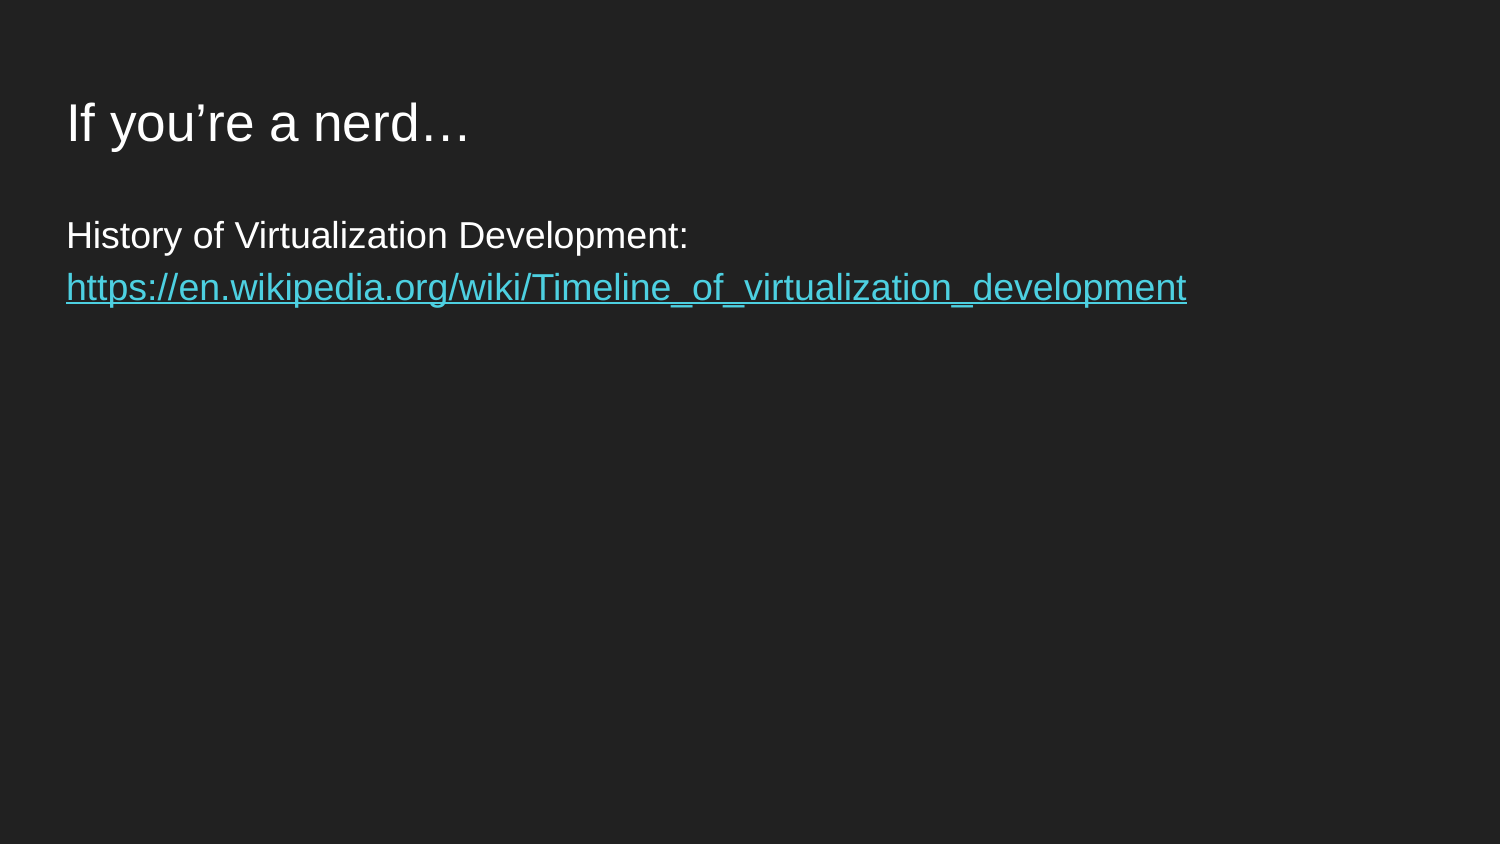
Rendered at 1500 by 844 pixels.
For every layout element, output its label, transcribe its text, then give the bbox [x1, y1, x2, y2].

title If you’re a nerd… [51, 72, 1449, 167]
list History of Virtualization Development: https://en.wikipedia.org/wiki/Timeline_of_virtualization_development [51, 189, 1449, 750]
